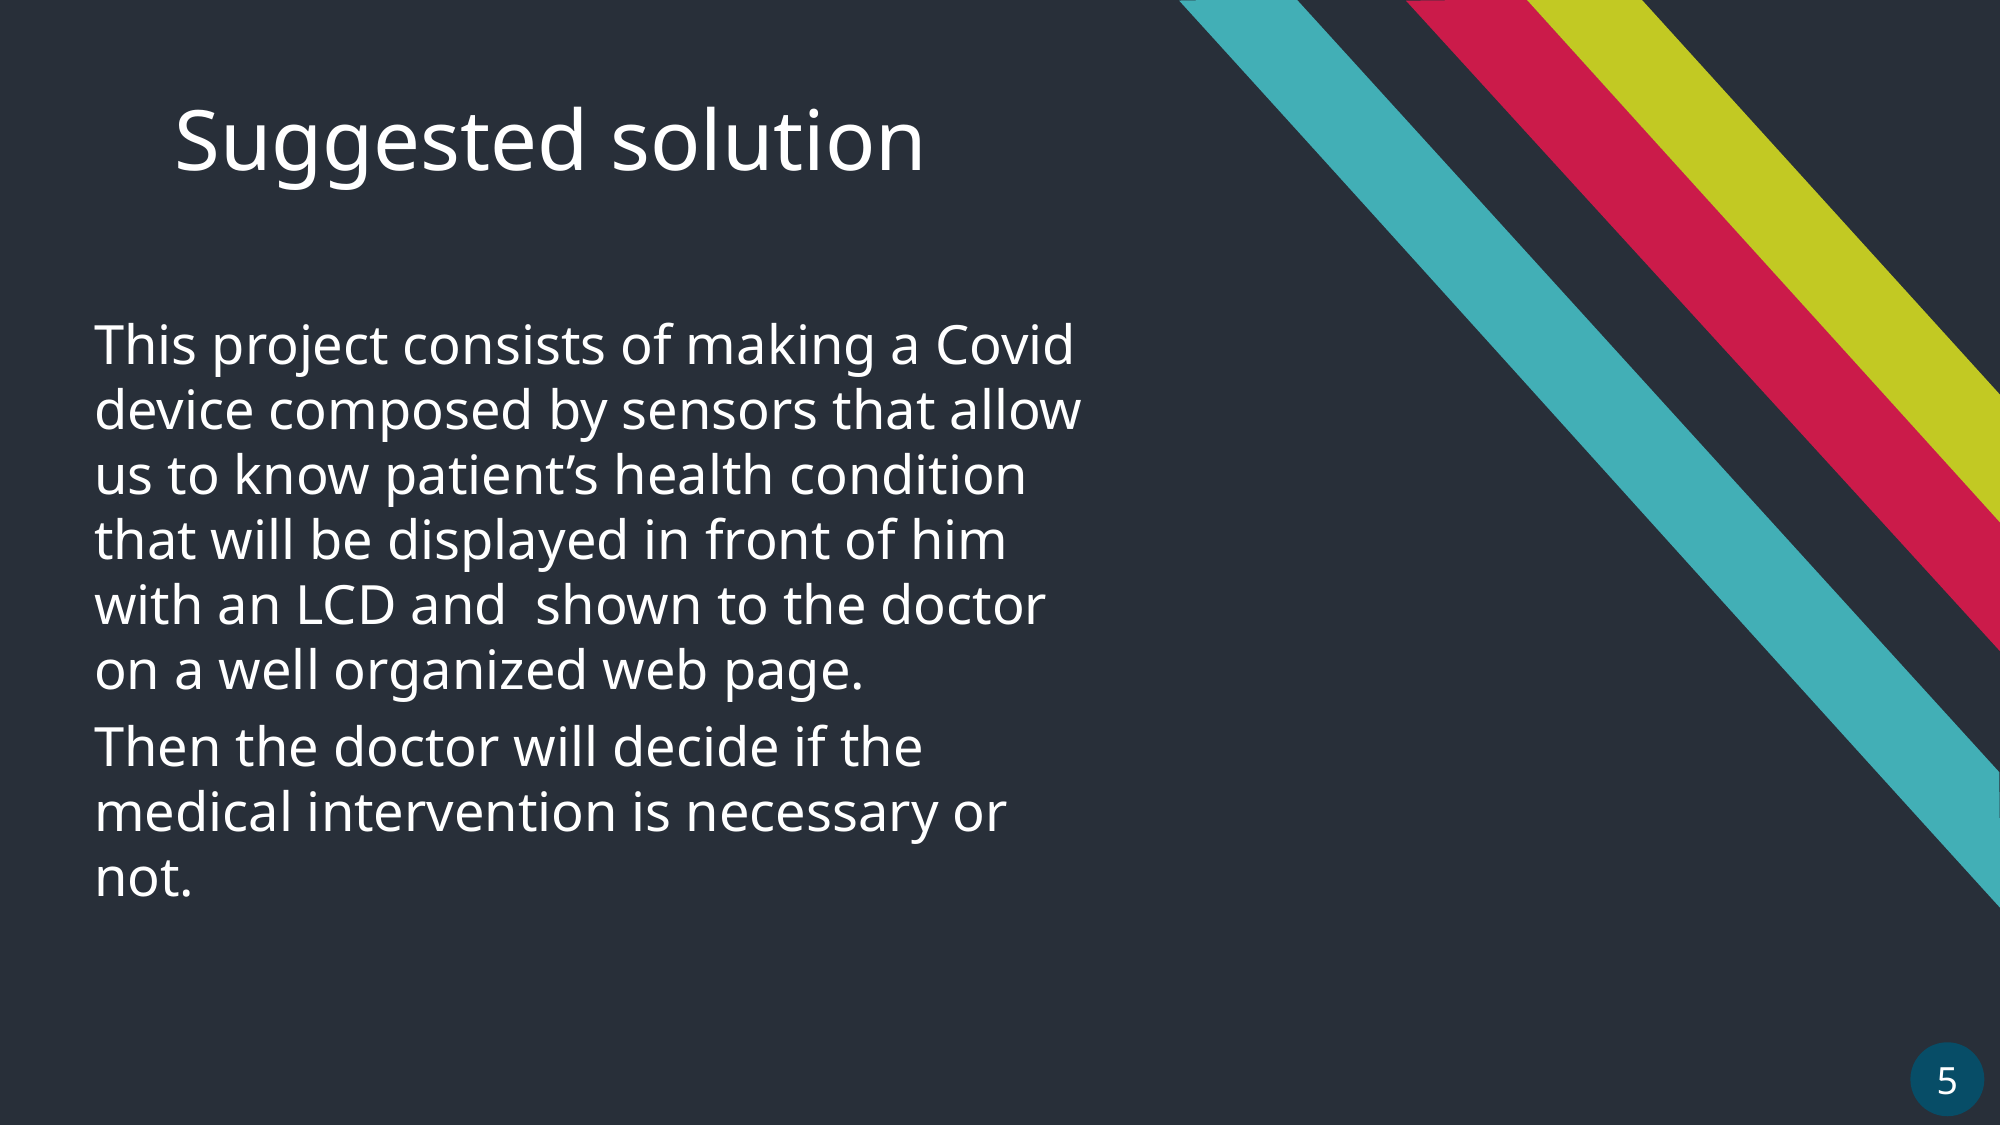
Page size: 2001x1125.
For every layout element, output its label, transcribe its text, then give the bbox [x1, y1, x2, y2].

text_box [1403, 0, 2000, 653]
text_box 5 [1909, 1041, 1986, 1118]
text_box This project consists of making a Covid device composed by sensors that allow us to know patient’s health condition that will be displayed in front of him with an LCD and shown to the doctor on a well organized web page. Then the doctor will decide if the medical intervention is necessary or not. [74, 302, 1109, 915]
text_box [1525, 0, 2000, 524]
text_box [1177, 0, 2000, 910]
text_box Suggested solution [159, 79, 1054, 195]
